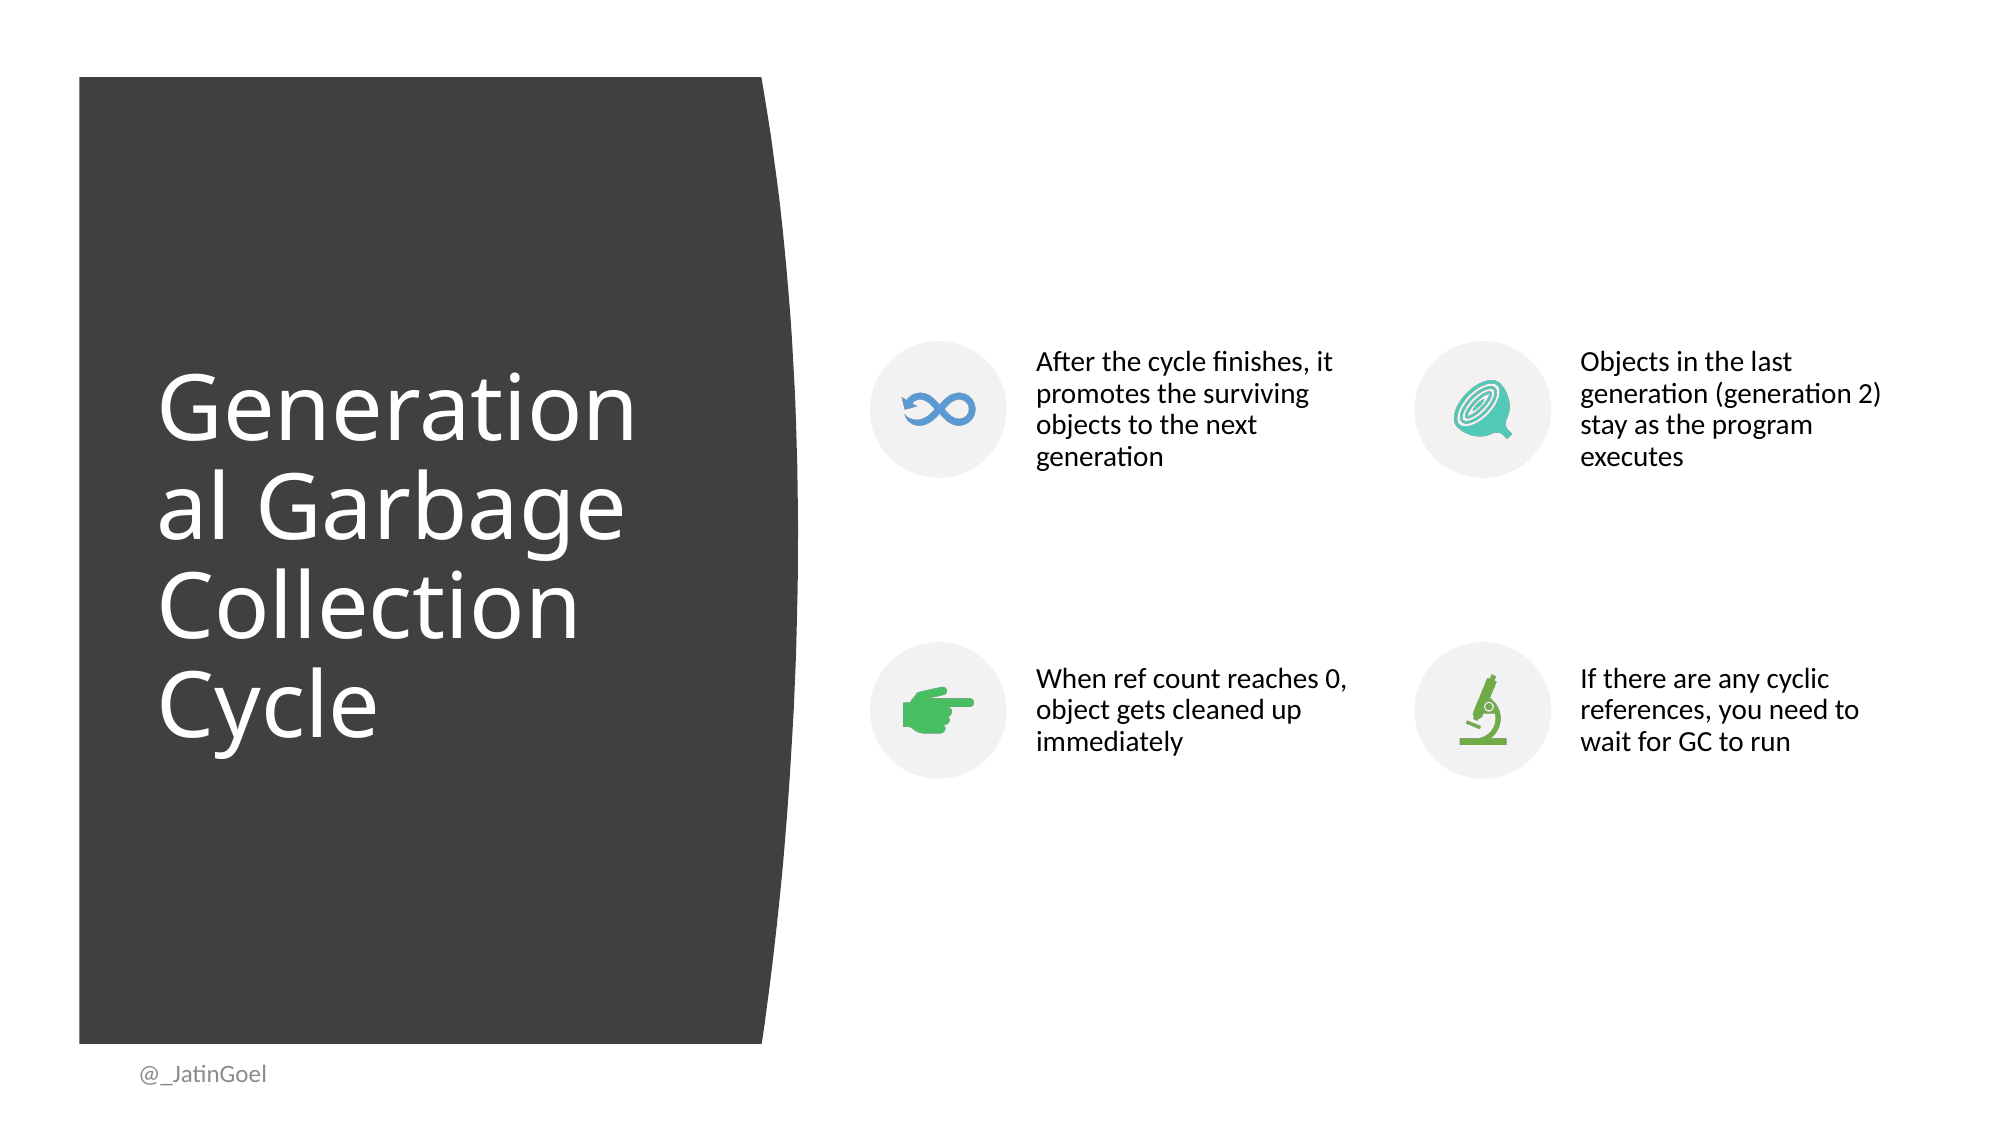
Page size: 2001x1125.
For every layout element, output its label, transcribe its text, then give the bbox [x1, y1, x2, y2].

text_box [78, 76, 800, 1045]
footer @_JatinGoel [123, 1042, 799, 1103]
title Generational Garbage Collection Cycle [141, 166, 702, 953]
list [852, 77, 1921, 1043]
